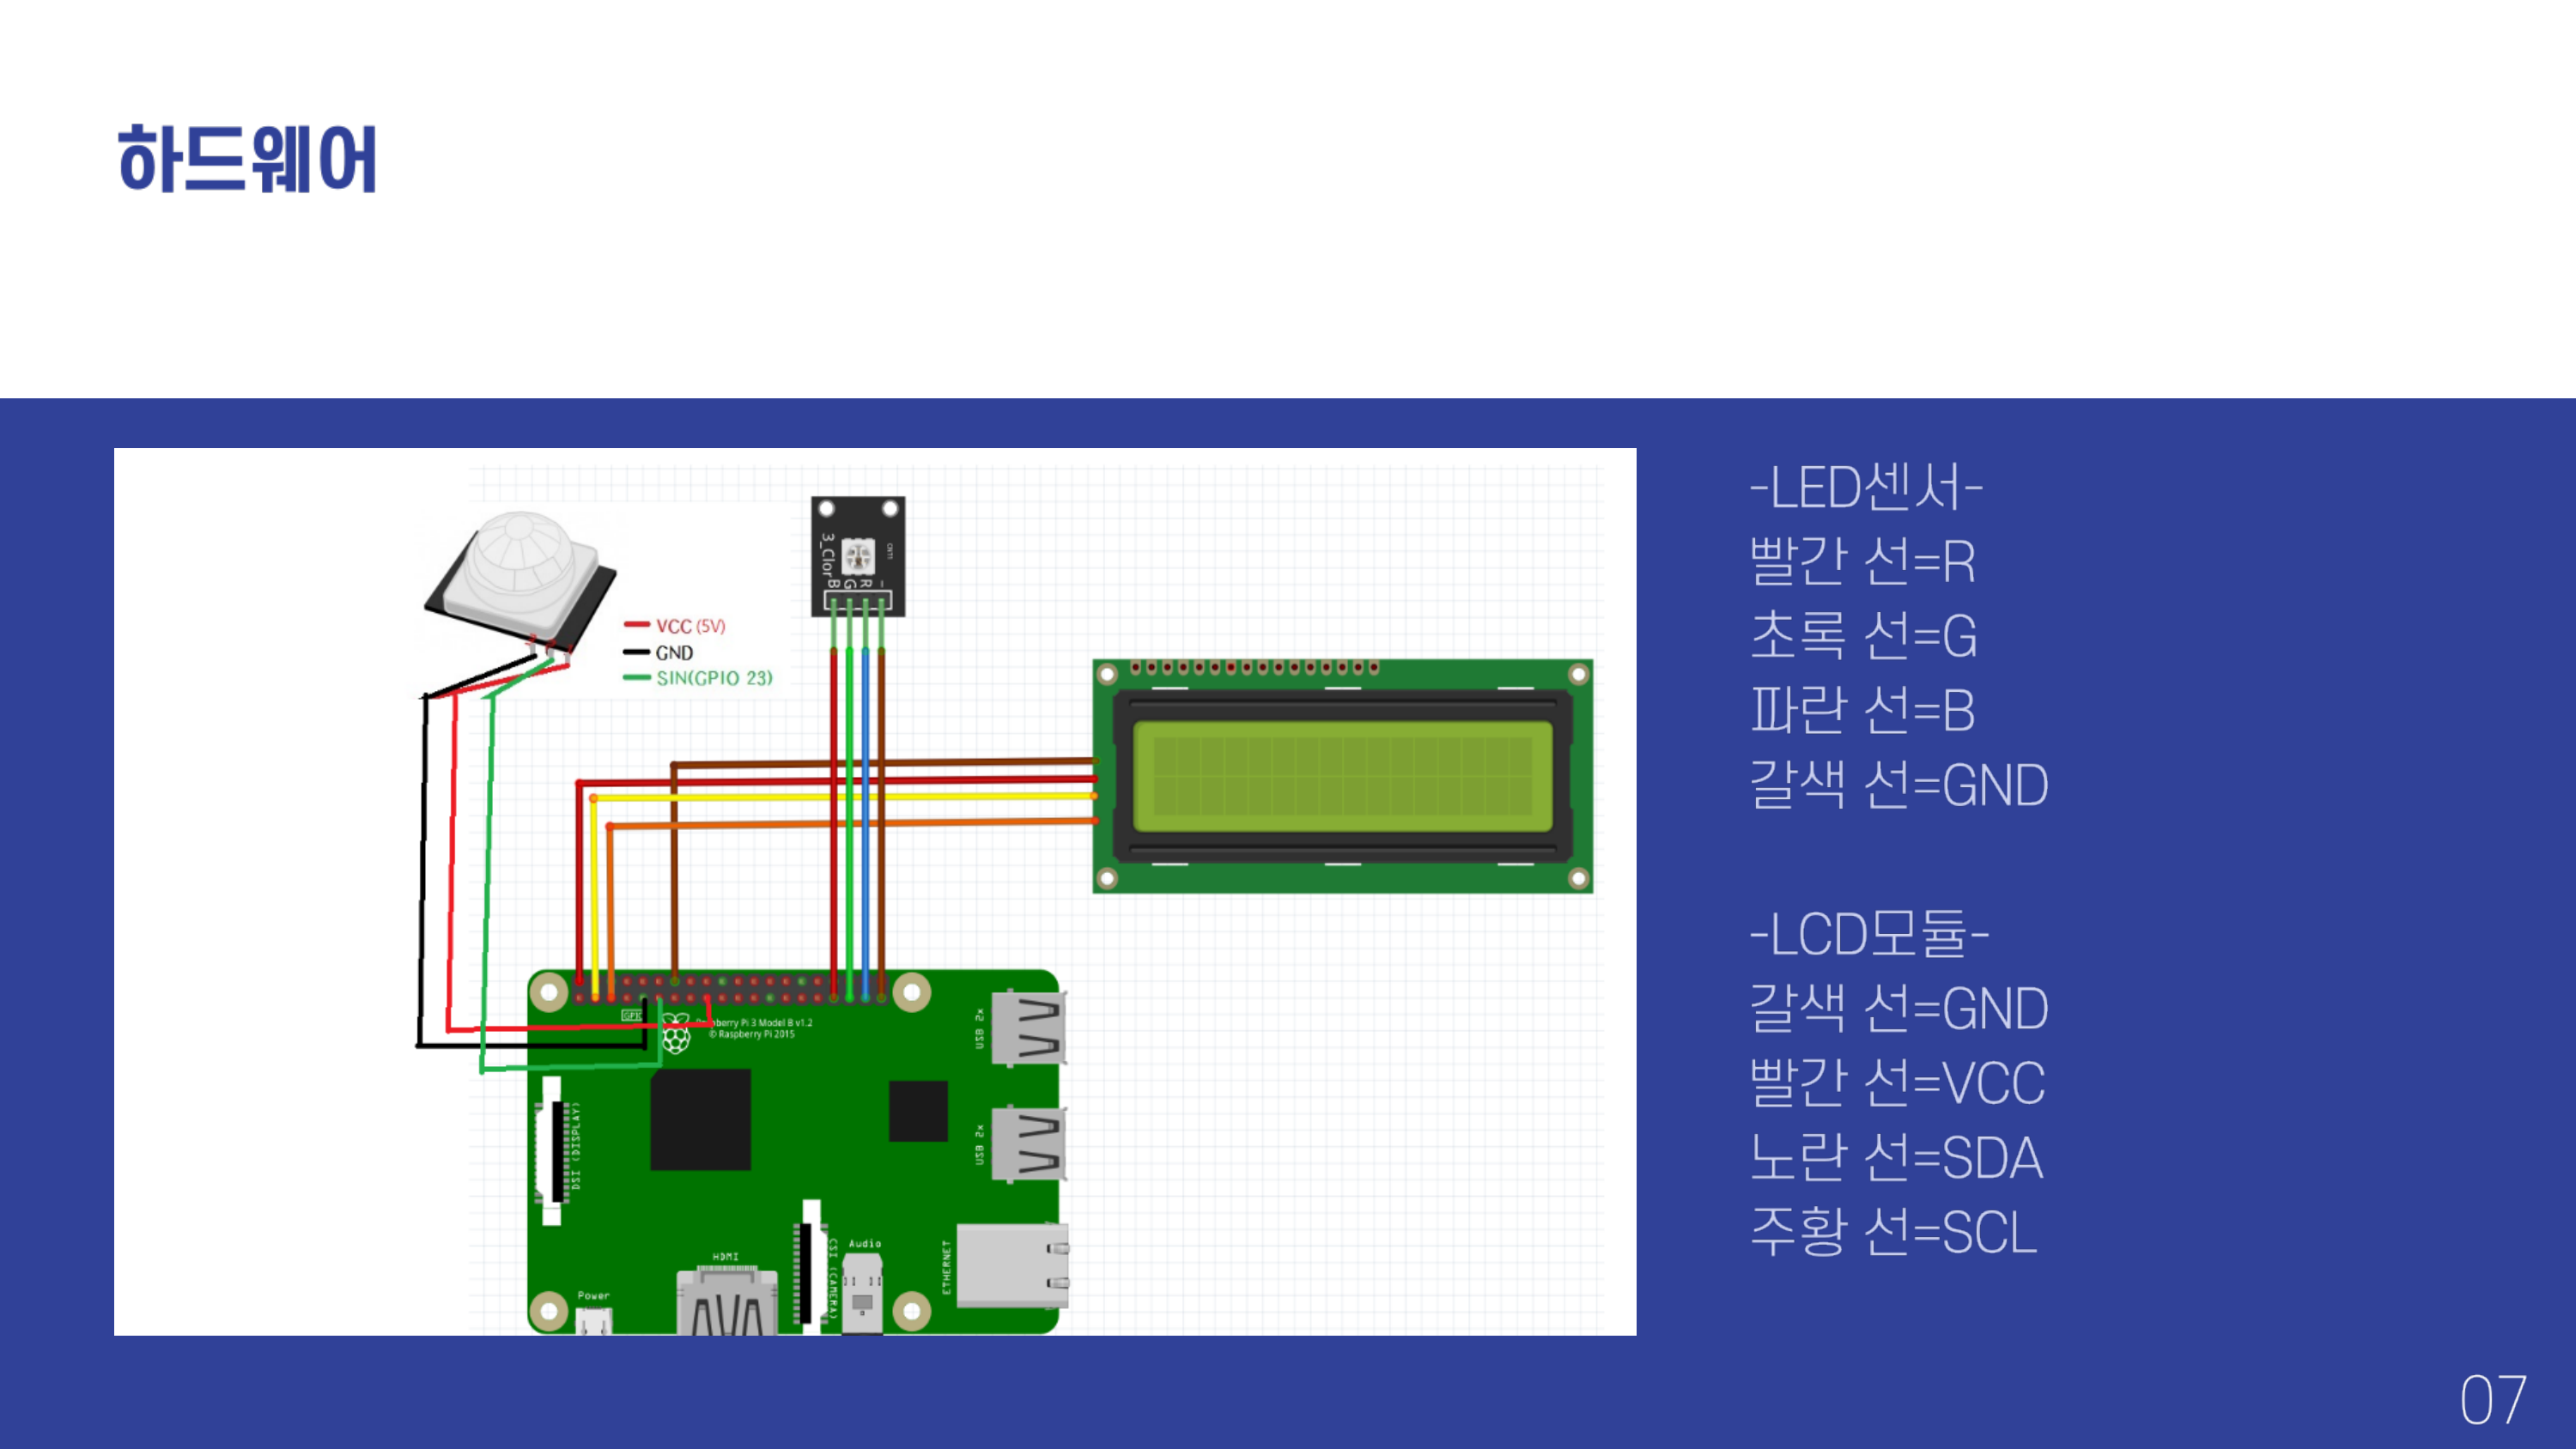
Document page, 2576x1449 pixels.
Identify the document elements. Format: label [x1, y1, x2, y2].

picture [1740, 440, 2081, 1449]
picture [2445, 1325, 2567, 1449]
text_box [0, 0, 2576, 399]
picture [103, 94, 425, 305]
text_box [114, 448, 1637, 1336]
